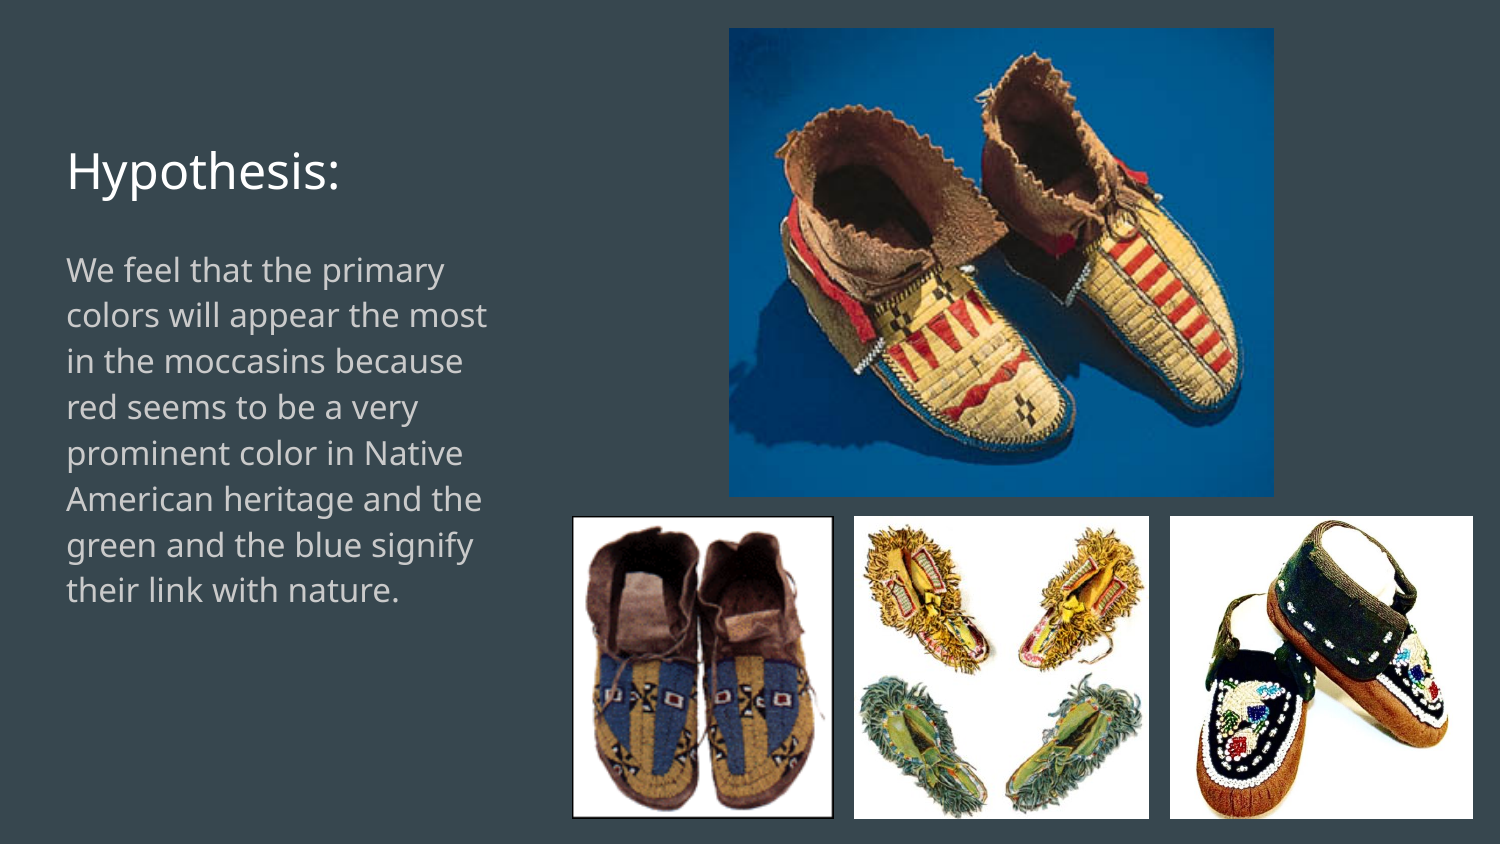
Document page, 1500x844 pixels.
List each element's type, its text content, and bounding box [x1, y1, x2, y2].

list We feel that the primary colors will appear the most in the moccasins because red seems to be a very prominent color in Native American heritage and the green and the blue signify their link with nature. [51, 227, 512, 753]
picture [854, 516, 1150, 819]
picture [1170, 516, 1473, 819]
title Hypothesis: [51, 91, 512, 216]
picture [729, 27, 1274, 498]
picture [572, 516, 834, 819]
